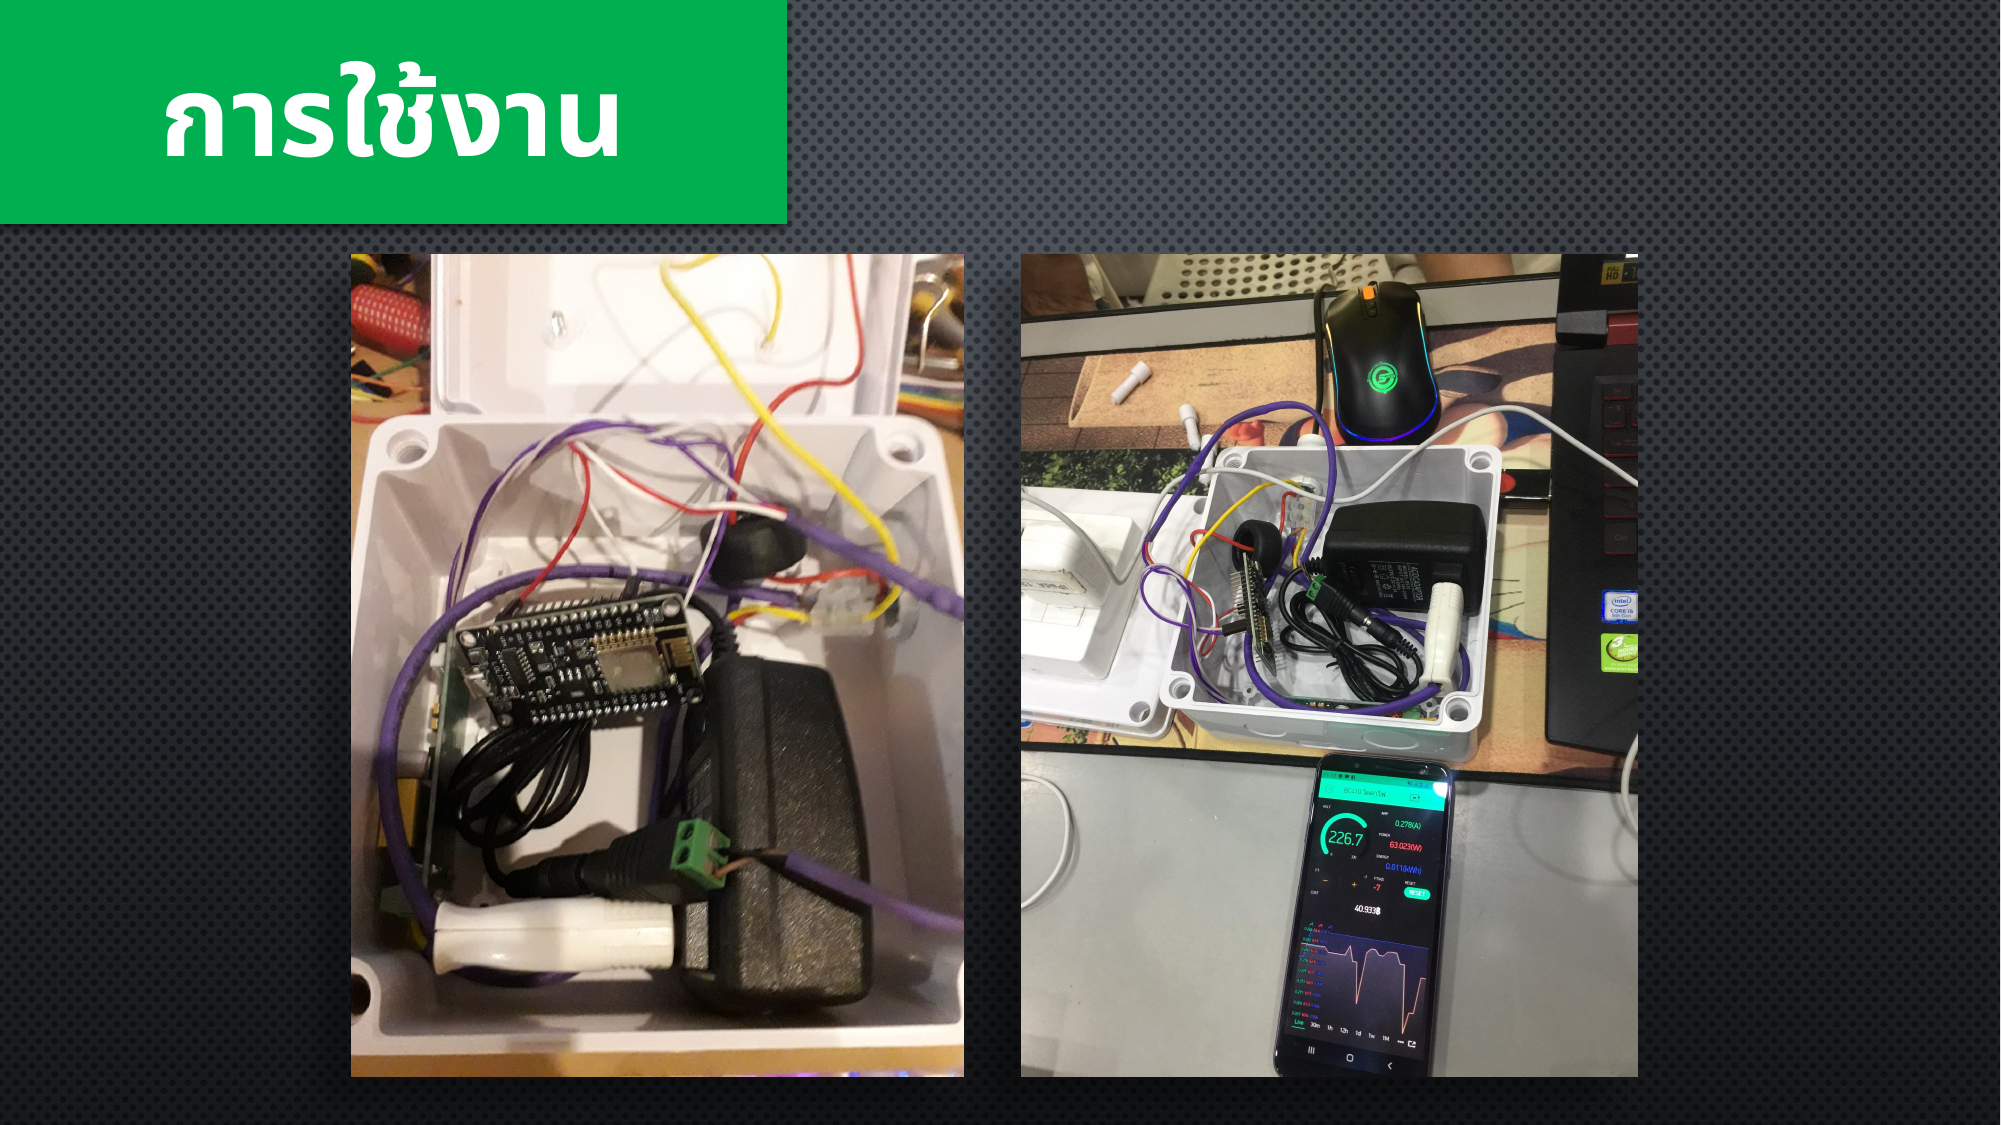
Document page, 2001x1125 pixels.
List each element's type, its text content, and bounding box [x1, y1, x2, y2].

title การใช้งาน [0, 0, 787, 224]
picture [351, 254, 964, 1077]
picture [1021, 254, 1639, 1077]
